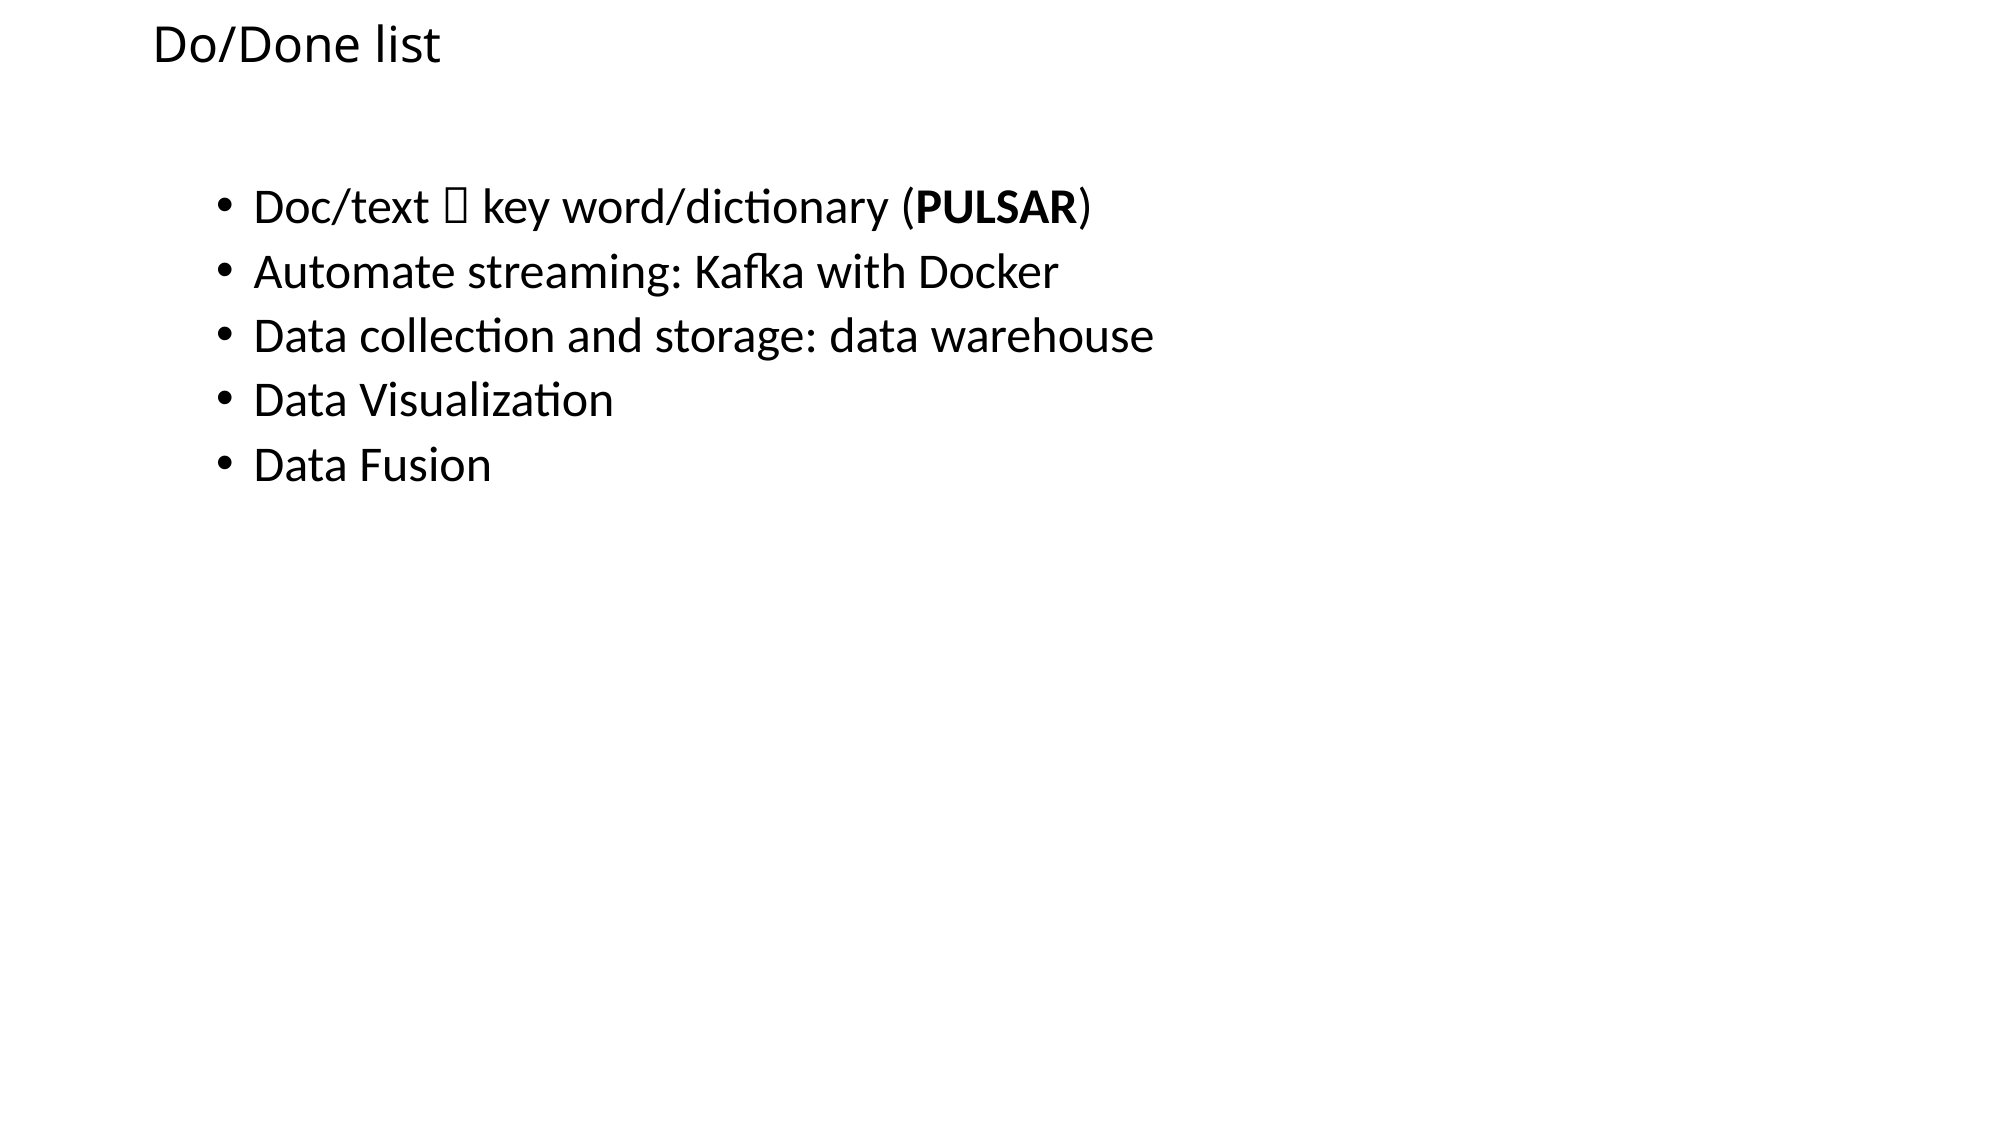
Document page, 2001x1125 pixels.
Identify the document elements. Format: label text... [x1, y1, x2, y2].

title Do/Done list [137, 12, 1863, 81]
list Doc/text  key word/dictionary (PULSAR) Automate streaming: Kafka with Docker Data collection and storage: data warehouse Data Visualization Data Fusion [125, 102, 1851, 817]
